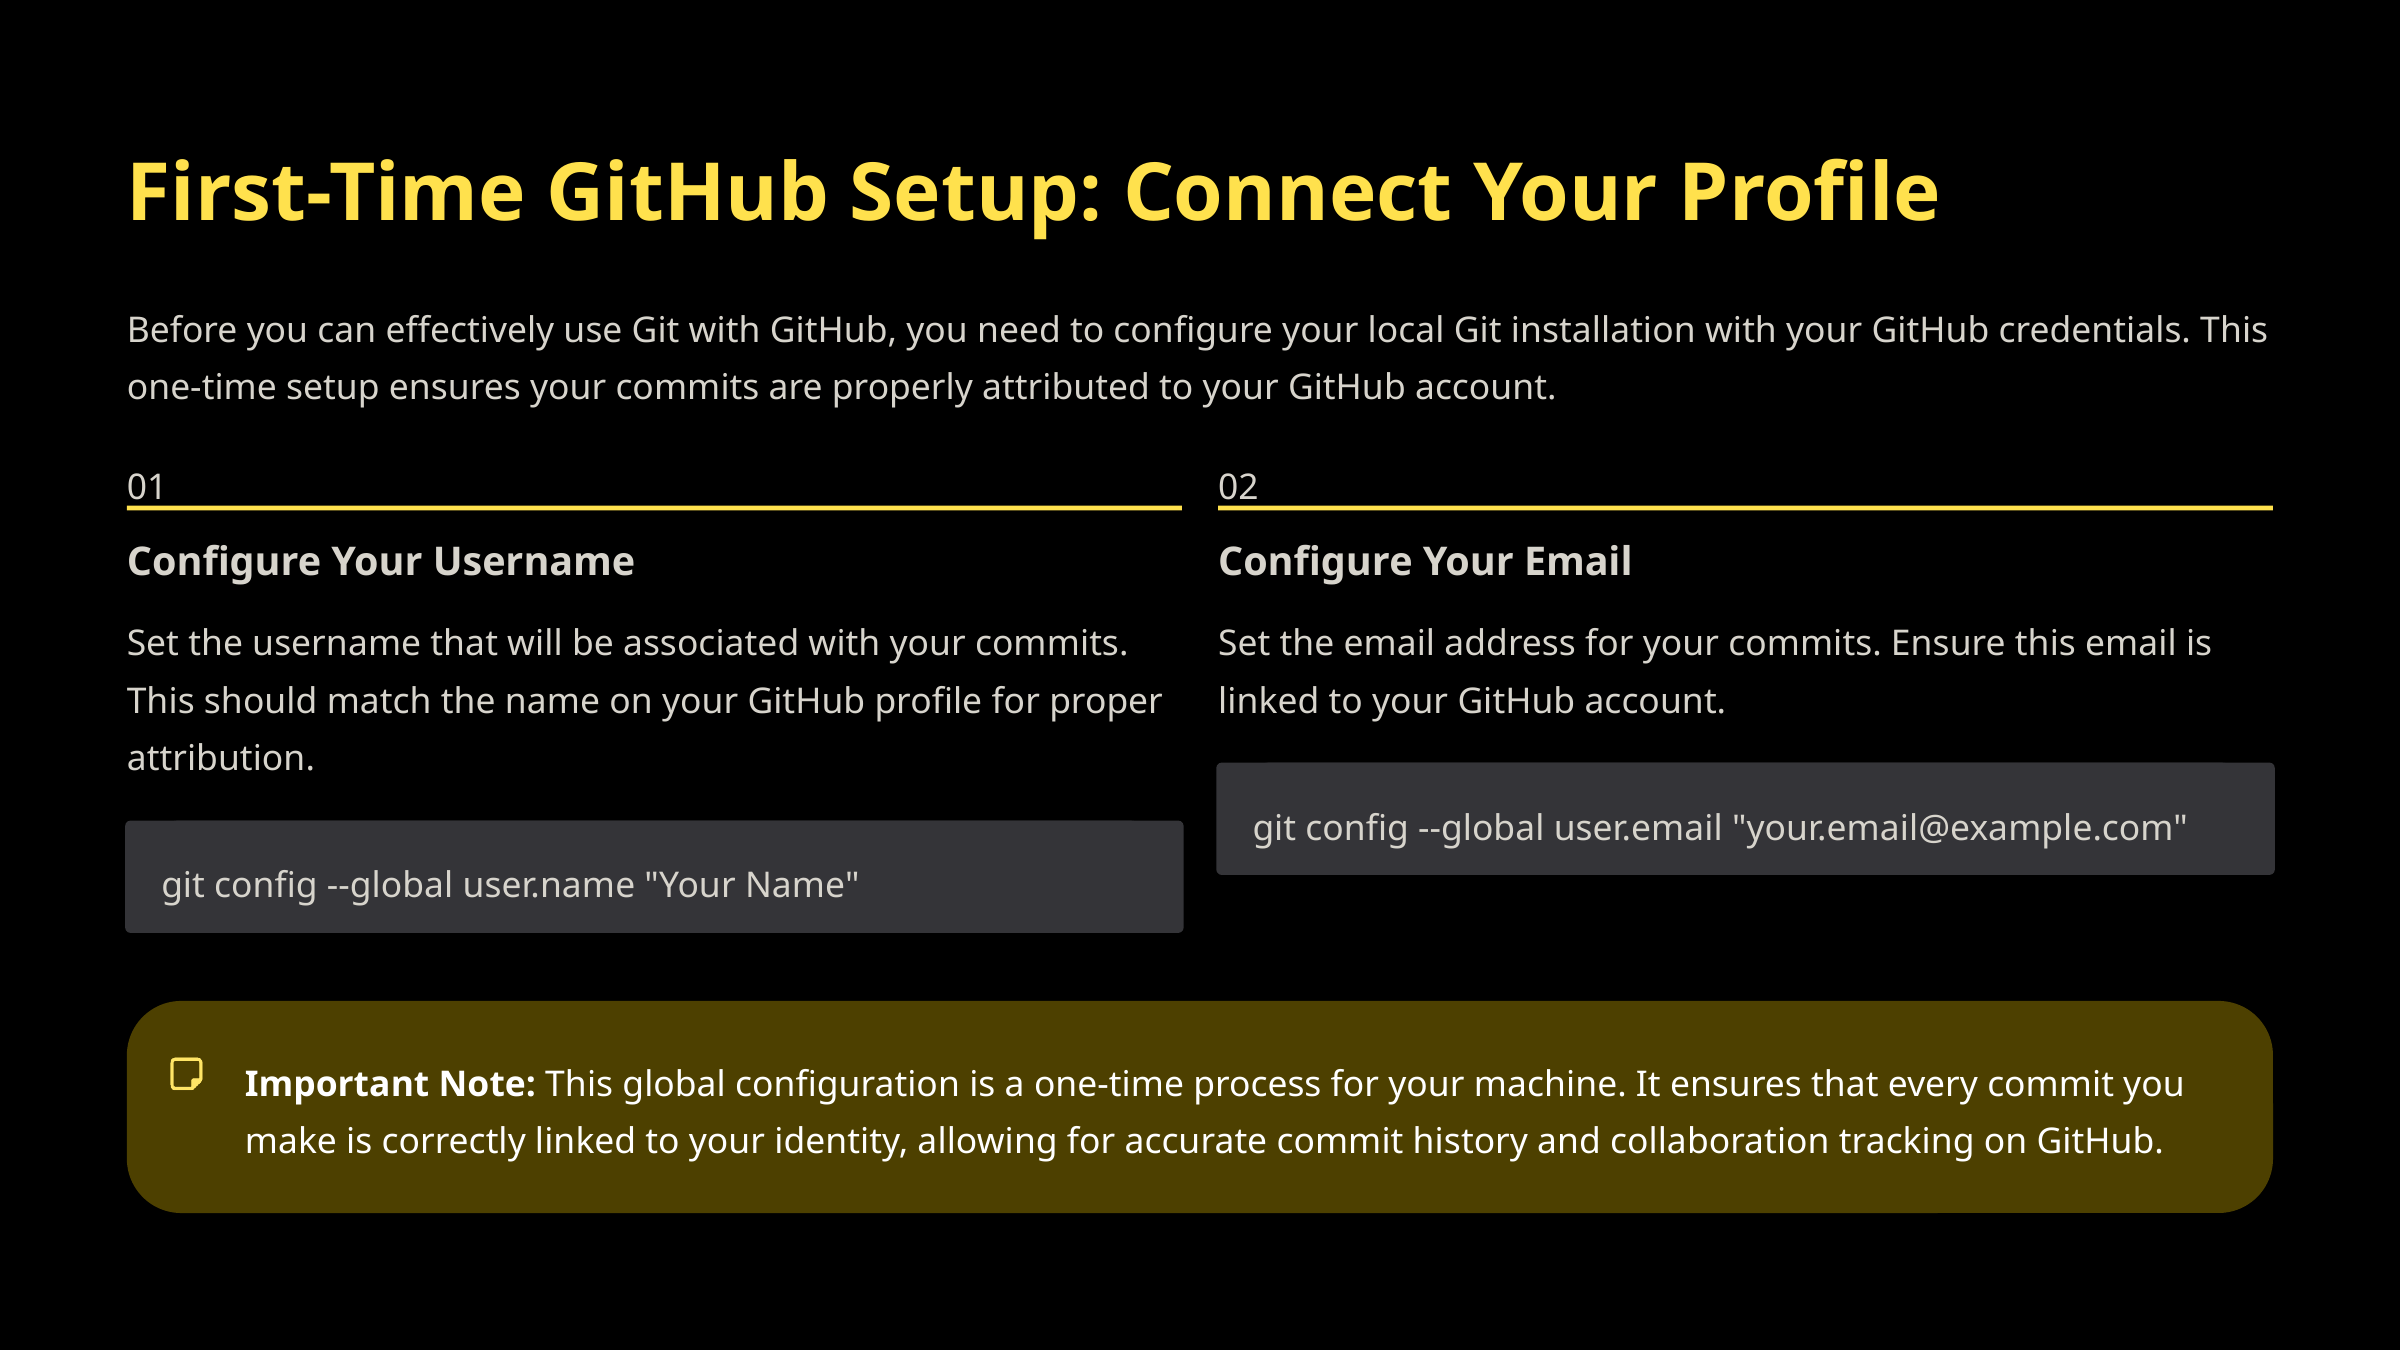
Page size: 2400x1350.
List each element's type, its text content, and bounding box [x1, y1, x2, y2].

text_box First-Time GitHub Setup: Connect Your Profile [126, 136, 2040, 238]
text_box git config --global user.name "Your Name" [161, 847, 1148, 906]
text_box [125, 820, 1184, 933]
text_box Important Note: This global configuration is a one-time process for your machine. It ensures that every commit you make is correctly linked to your identity, allowing for accurate commit history and collaboration tracking on GitHub. [244, 1046, 2237, 1163]
text_box [126, 1000, 2274, 1214]
text_box 02 [1218, 448, 1255, 495]
text_box Set the email address for your commits. Ensure this email is linked to your GitHub account. [1218, 605, 2273, 722]
text_box git config --global user.email "your.email@example.com" [1252, 789, 2239, 848]
text_box [1216, 762, 2275, 875]
text_box Set the username that will be associated with your commits. This should match the name on your GitHub profile for proper attribution. [126, 605, 1182, 780]
text_box [126, 505, 1182, 511]
picture [163, 1055, 209, 1092]
text_box Before you can effectively use Git with GitHub, you need to configure your local Git installation with your GitHub credentials. This one-time setup ensures your commits are properly attributed to your GitHub account. [126, 292, 2273, 409]
text_box [1218, 505, 2273, 511]
text_box 01 [126, 448, 164, 495]
text_box Configure Your Username [126, 533, 675, 584]
text_box Configure Your Email [1218, 533, 1666, 584]
